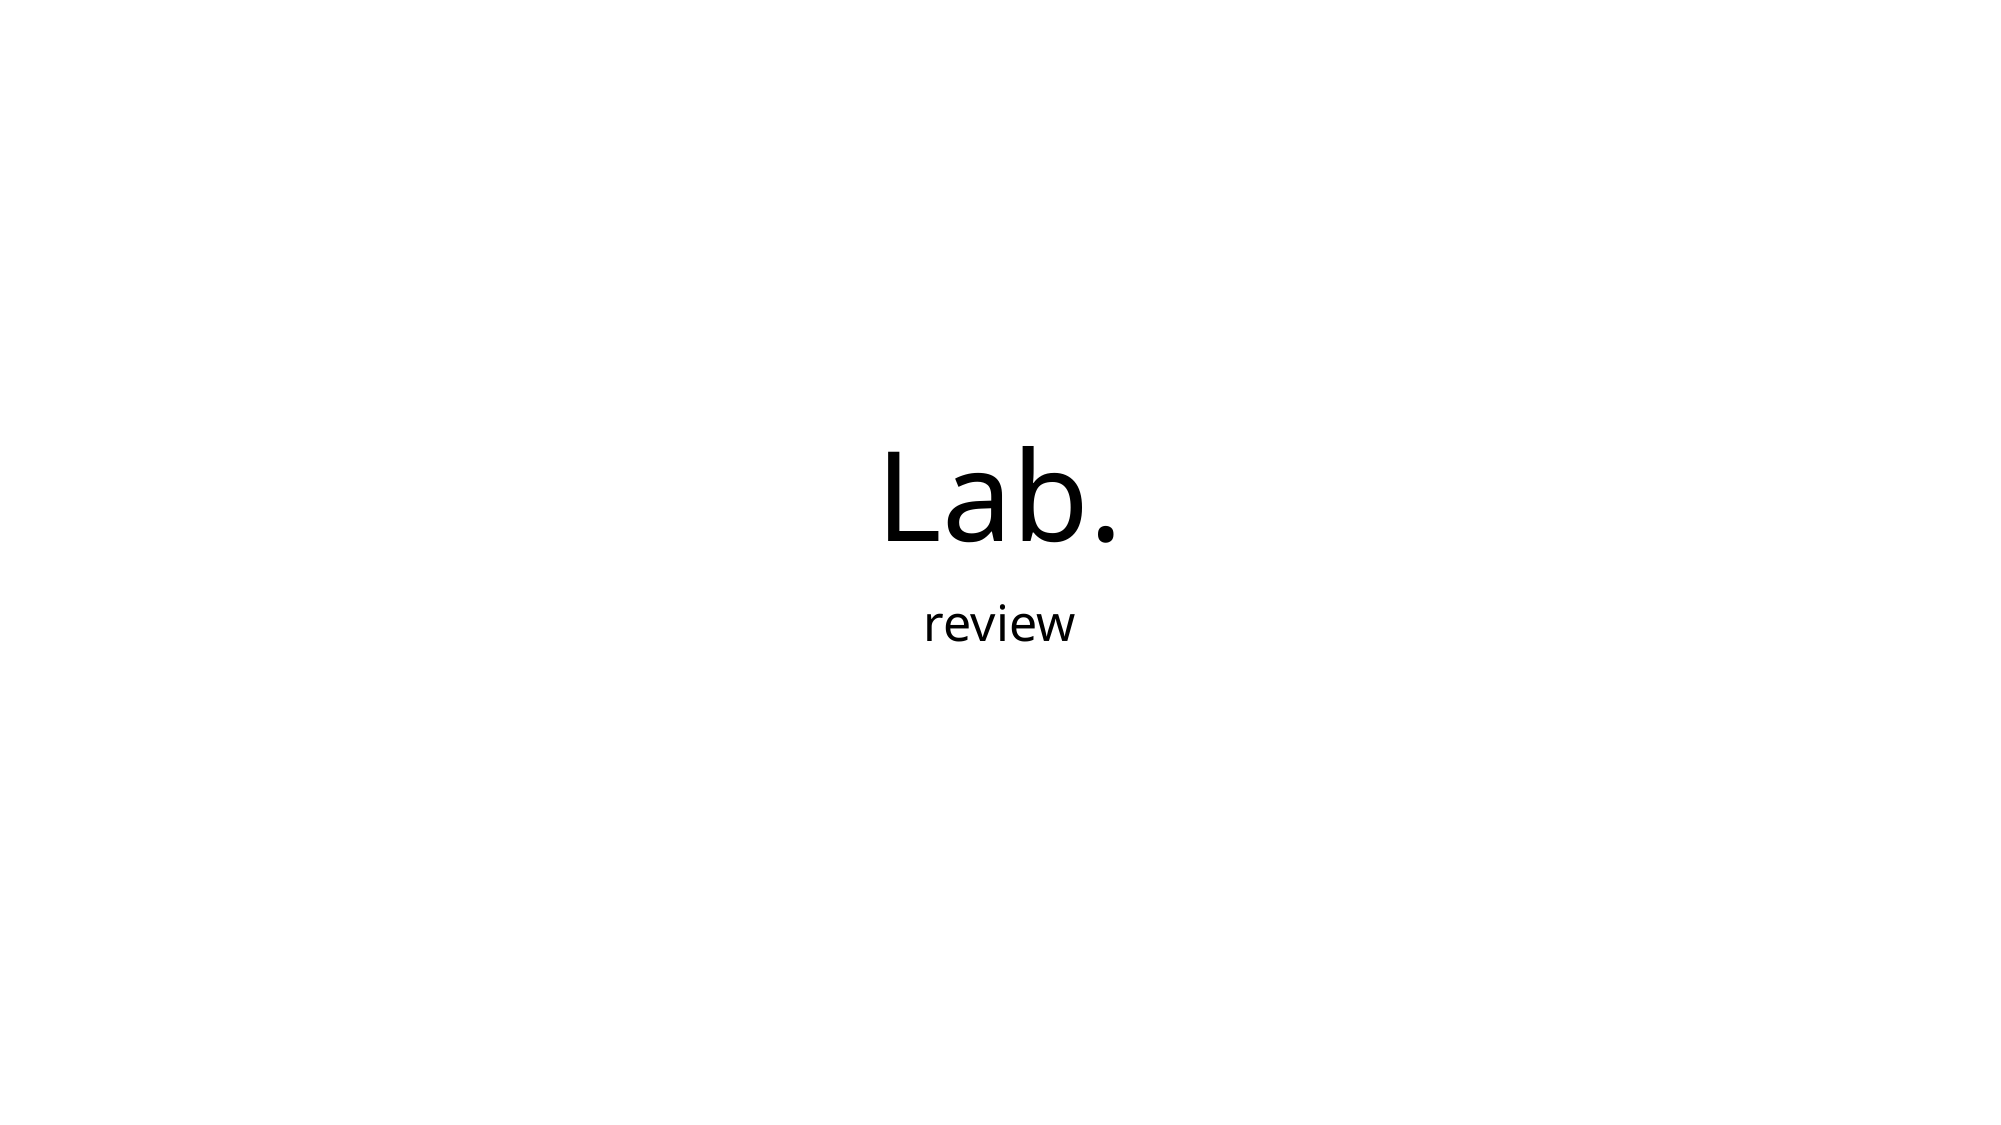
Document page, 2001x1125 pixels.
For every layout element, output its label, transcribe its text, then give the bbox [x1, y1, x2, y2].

title Lab. [249, 184, 1750, 576]
subtitle review [249, 590, 1750, 863]
